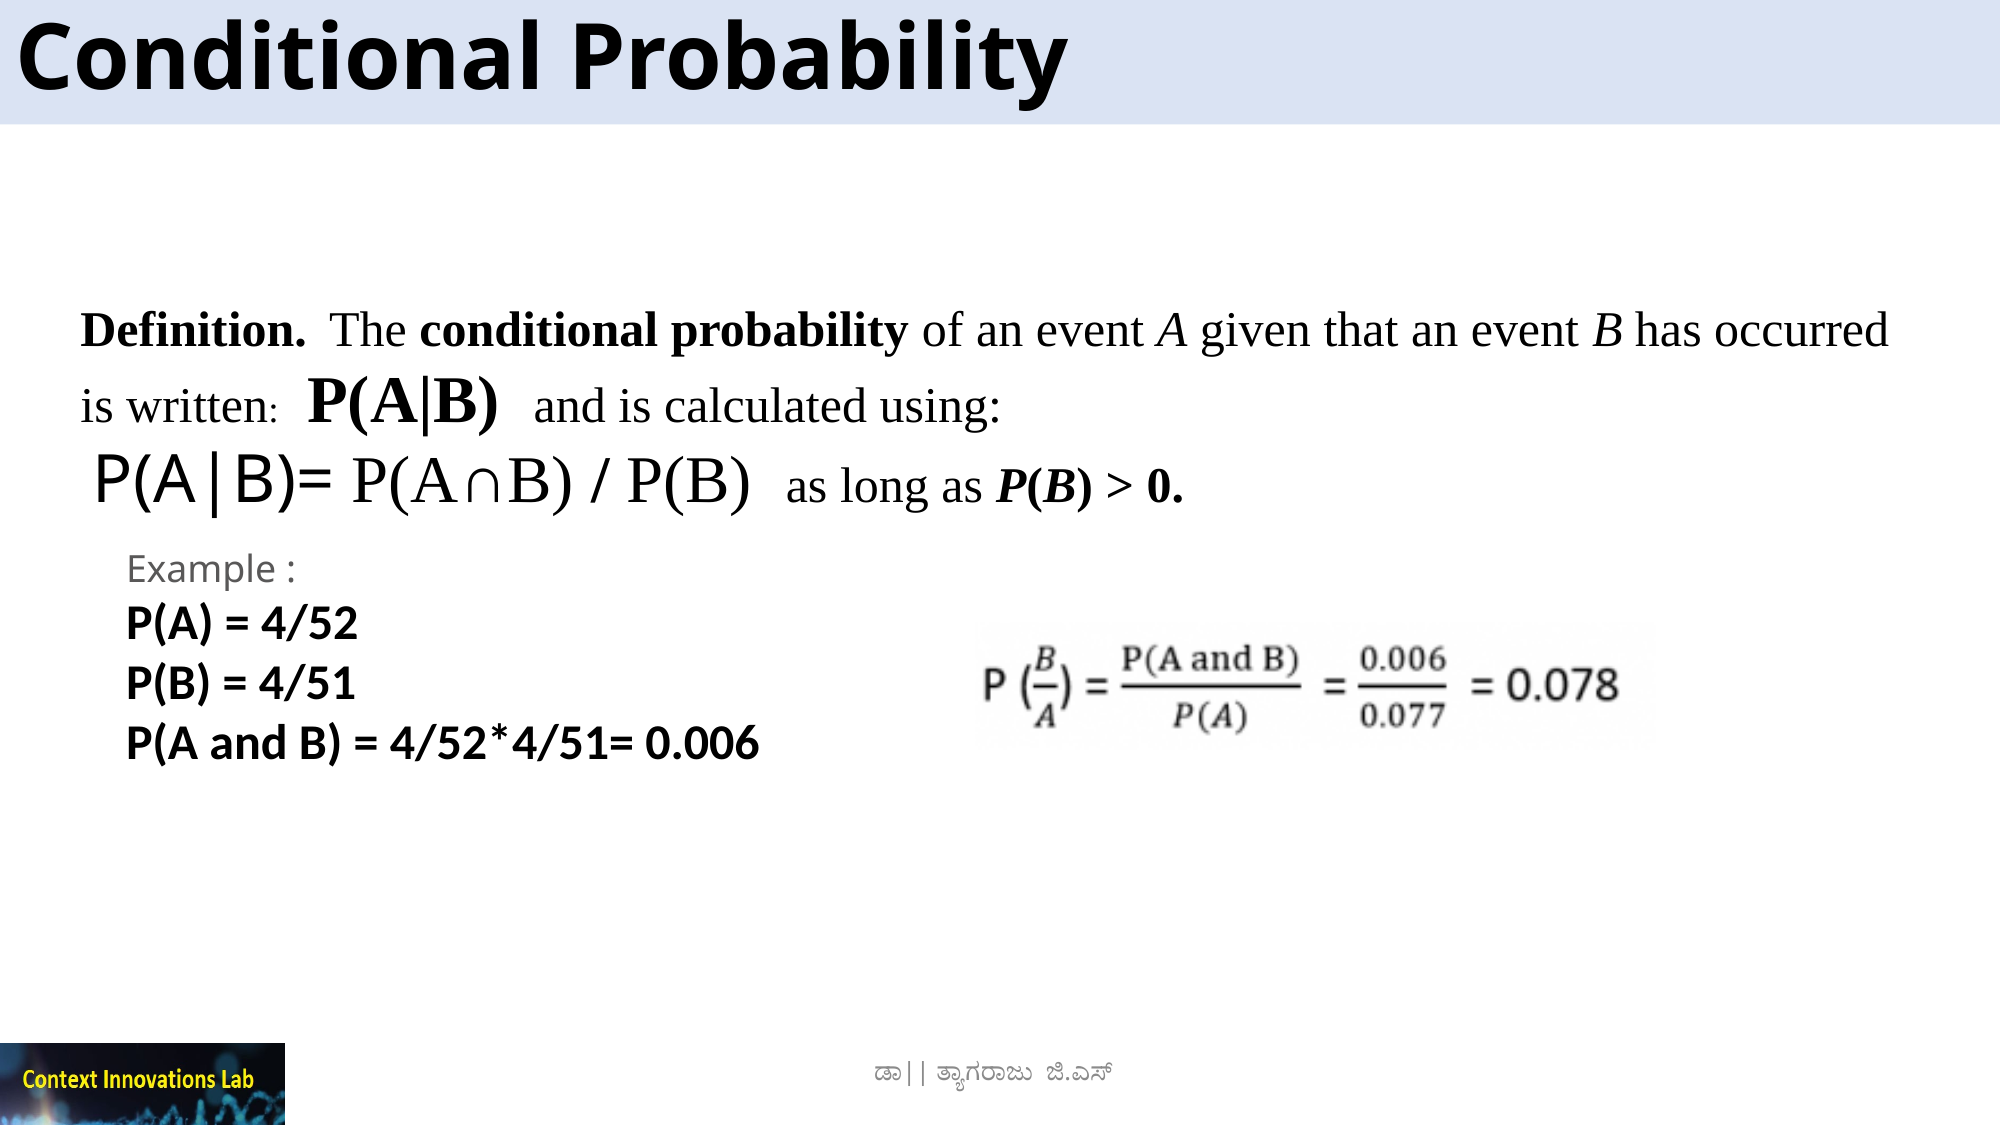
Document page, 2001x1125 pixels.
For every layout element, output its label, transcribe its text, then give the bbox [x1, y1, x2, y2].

text_box Example : P(A) = 4/52 P(B) = 4/51 P(A and B) = 4/52*4/51= 0.006 [111, 537, 1112, 778]
text_box Definition. The conditional probability of an event A given that an event B has occurred is written: P(A|B) and is calculated using: P(A|B)= P(A∩B) / P(B) as long as P(B) > 0. [65, 288, 1910, 524]
footer ಡಾ|| ತ್ಯಾಗರಾಜು ಜಿ.ಎಸ್ [662, 1042, 1338, 1103]
picture [974, 622, 1656, 750]
picture [0, 1043, 285, 1125]
title Conditional Probability [0, 0, 2000, 125]
